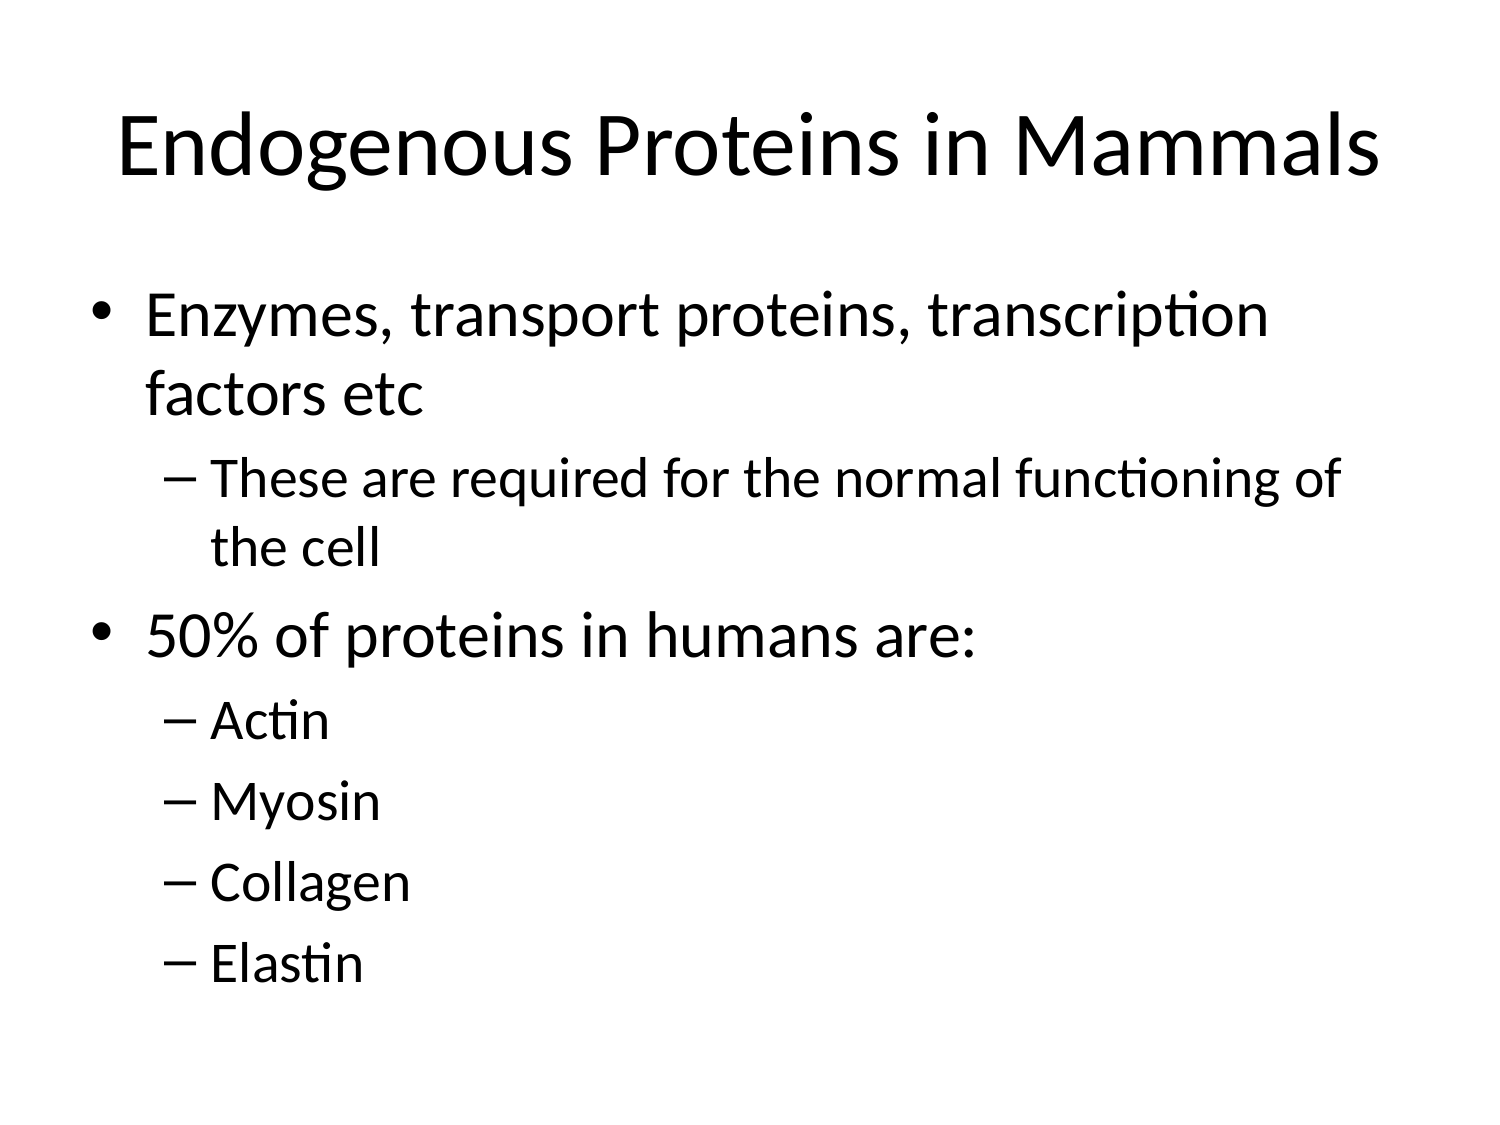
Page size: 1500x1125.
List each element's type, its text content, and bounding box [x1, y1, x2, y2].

title Endogenous Proteins in Mammals [75, 45, 1425, 233]
list Enzymes, transport proteins, transcription factors etc These are required for the normal functioning of the cell 50% of proteins in humans are: Actin Myosin Collagen Elastin [75, 262, 1425, 1005]
